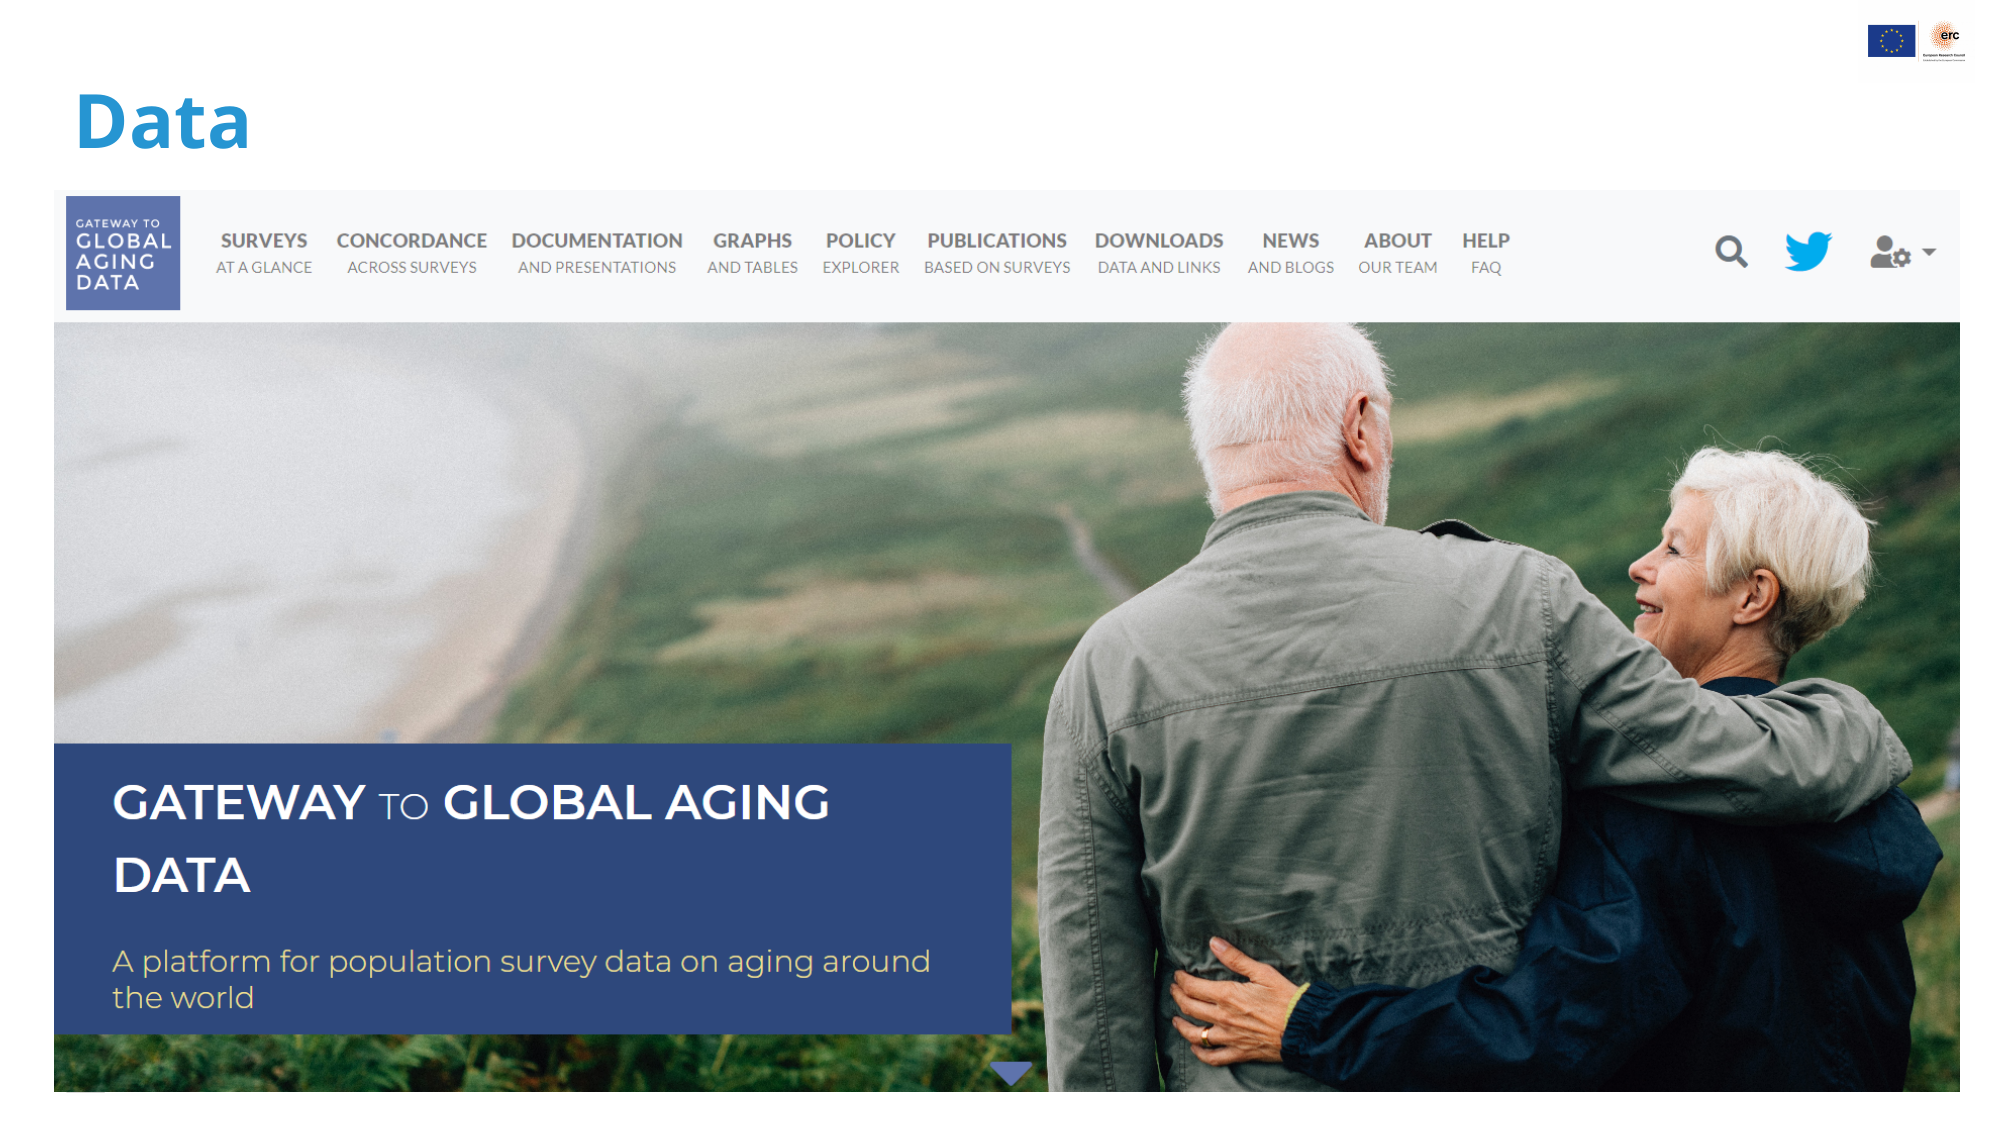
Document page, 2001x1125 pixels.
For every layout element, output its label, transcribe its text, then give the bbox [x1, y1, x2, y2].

picture [54, 190, 1960, 1096]
picture [1858, 0, 1976, 83]
title Data [59, 29, 1949, 190]
